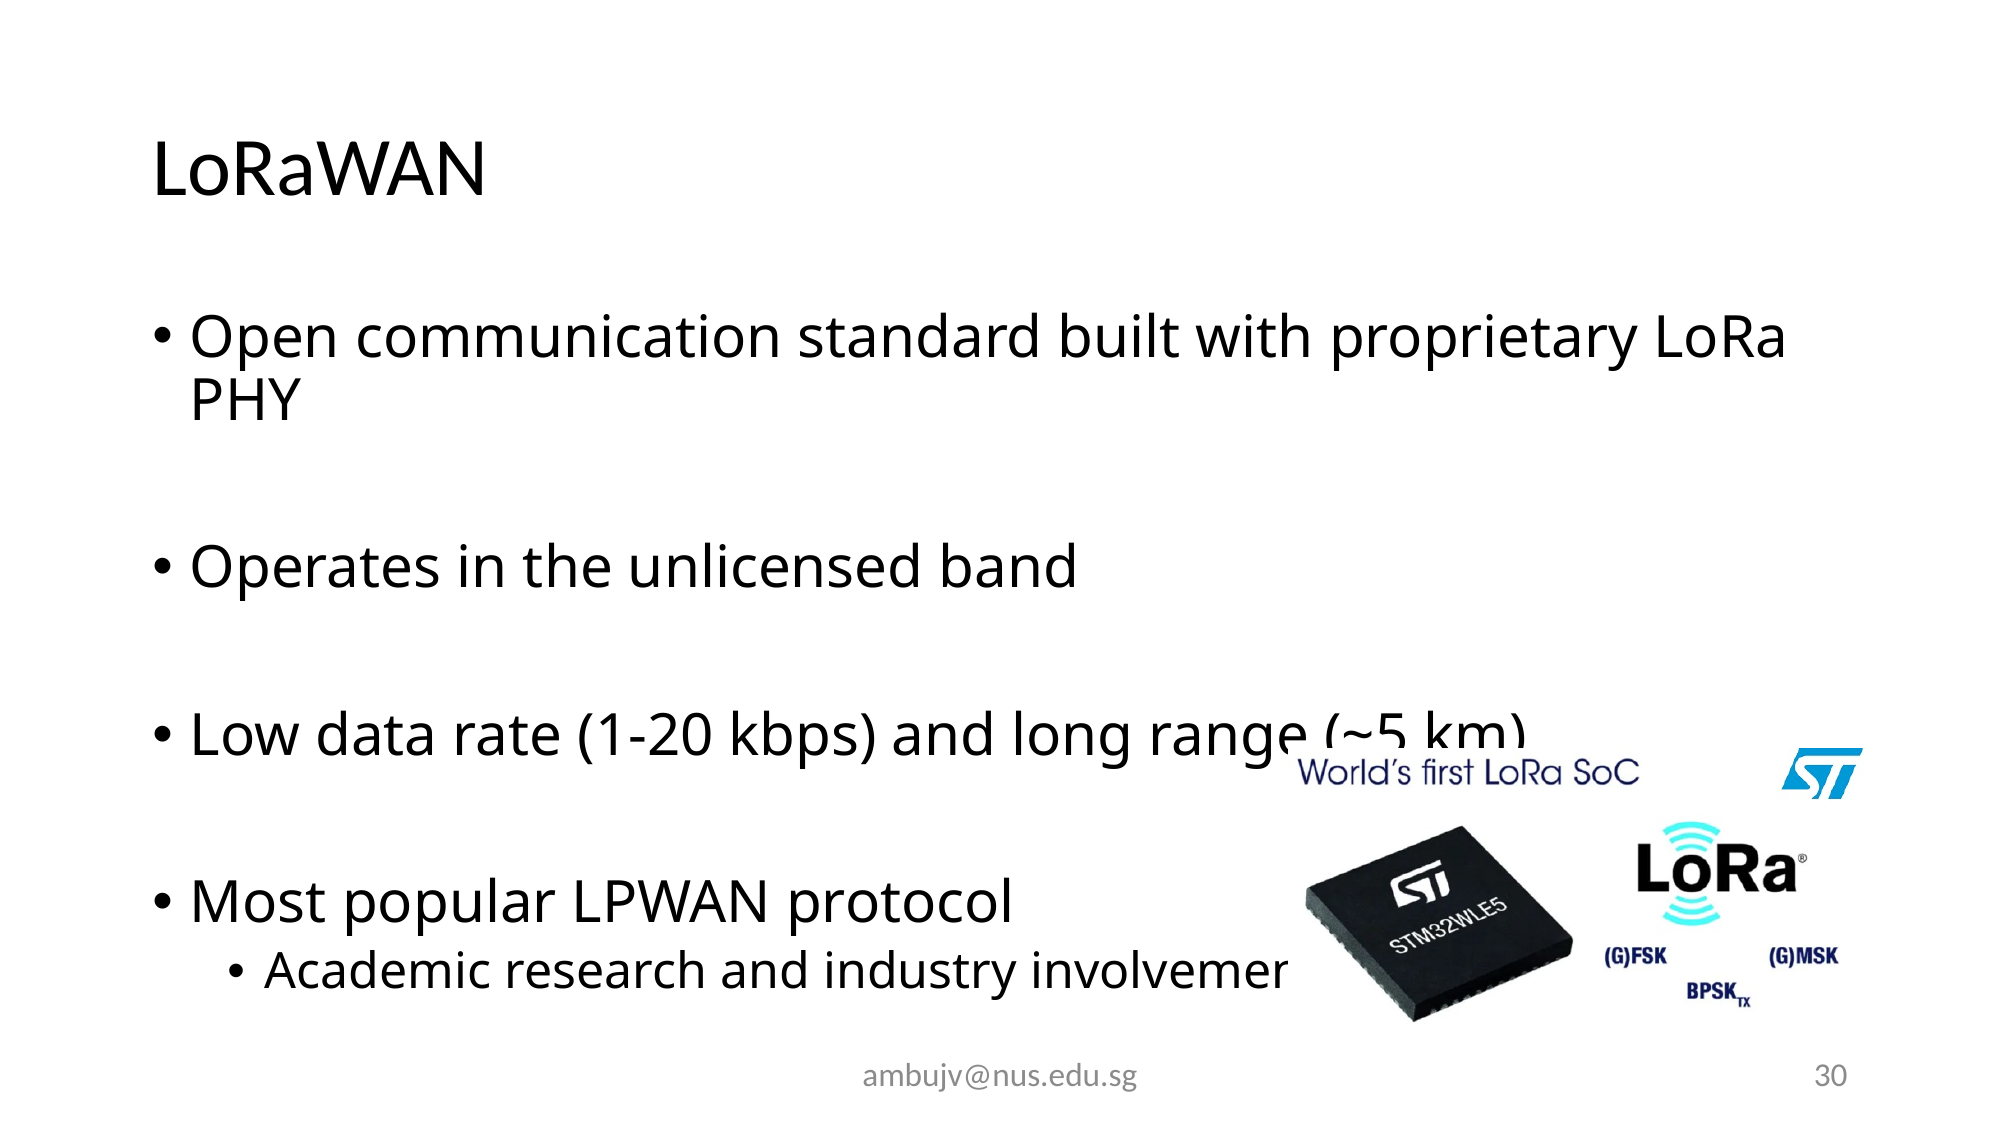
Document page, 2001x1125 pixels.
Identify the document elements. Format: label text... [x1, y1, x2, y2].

picture [1288, 748, 1863, 1036]
list Open communication standard built with proprietary LoRa PHY Operates in the unlicensed band Low data rate (1-20 kbps) and long range (~5 km) Most popular LPWAN protocol Academic research and industry involvement [137, 299, 1863, 1014]
footer ambujv@nus.edu.sg [662, 1042, 1338, 1103]
slide_number 30 [1412, 1042, 1863, 1103]
title LoRaWAN [137, 59, 1863, 278]
